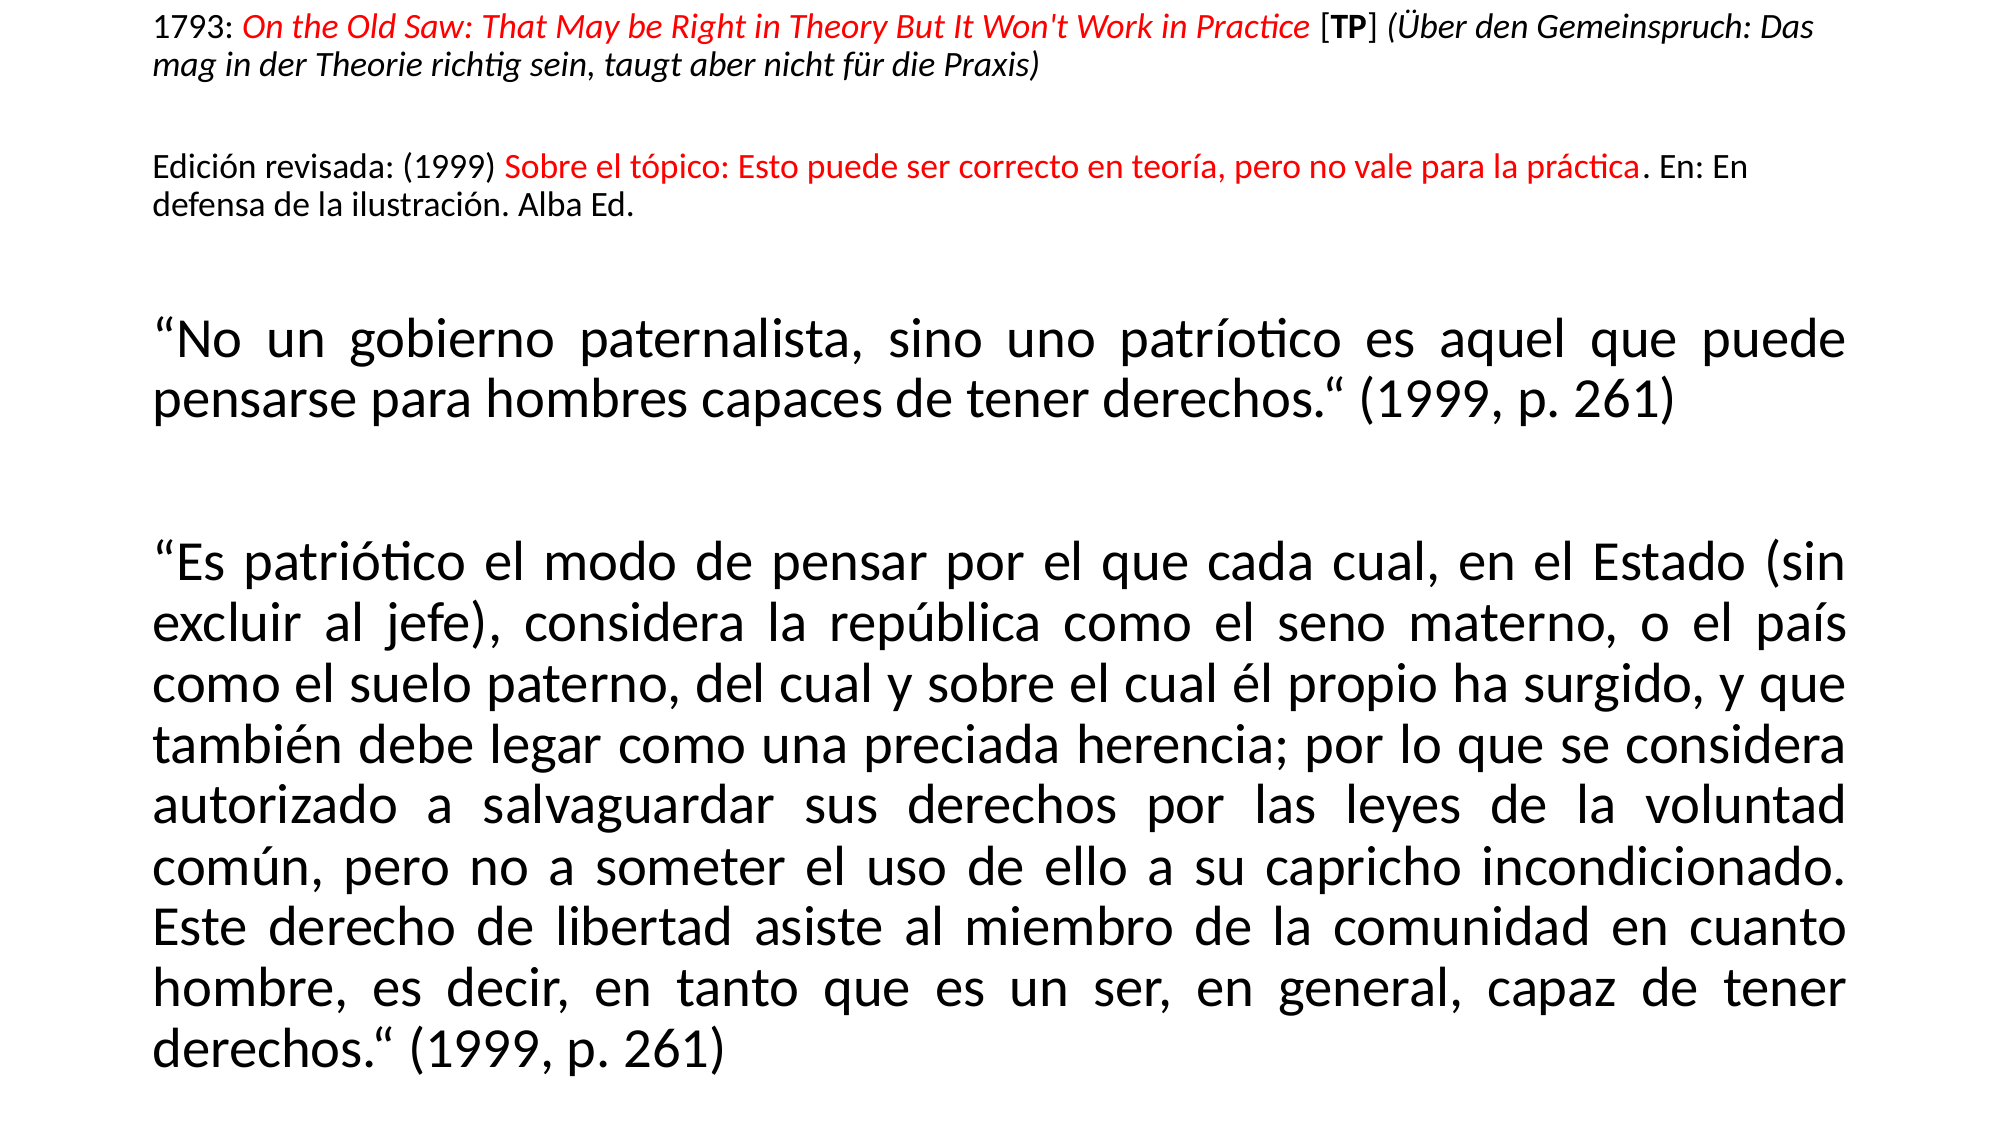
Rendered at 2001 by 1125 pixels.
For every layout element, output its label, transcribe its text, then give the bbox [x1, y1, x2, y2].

text_box “No un gobierno paternalista, sino uno patríotico es aquel que puede pensarse para hombres capaces de tener derechos.“ (1999, p. 261) “Es patriótico el modo de pensar por el que cada cual, en el Estado (sin excluir al jefe), considera la república como el seno materno, o el país como el suelo paterno, del cual y sobre el cual él propio ha surgido, y que también debe legar como una preciada herencia; por lo que se considera autorizado a salvaguardar sus derechos por las leyes de la voluntad común, pero no a someter el uso de ello a su capricho incondicionado. Este derecho de libertad asiste al miembro de la comunidad en cuanto hombre, es decir, en tanto que es un ser, en general, capaz de tener derechos.“ (1999, p. 261) [137, 300, 1863, 1091]
list 1793: On the Old Saw: That May be Right in Theory But It Won't Work in Practice [TP] (Über den Gemeinspruch: Das mag in der Theorie richtig sein, taugt aber nicht für die Praxis) Edición revisada: (1999) Sobre el tópico: Esto puede ser correcto en teoría, pero no vale para la práctica. En: En defensa de la ilustración. Alba Ed. [137, 0, 1863, 232]
